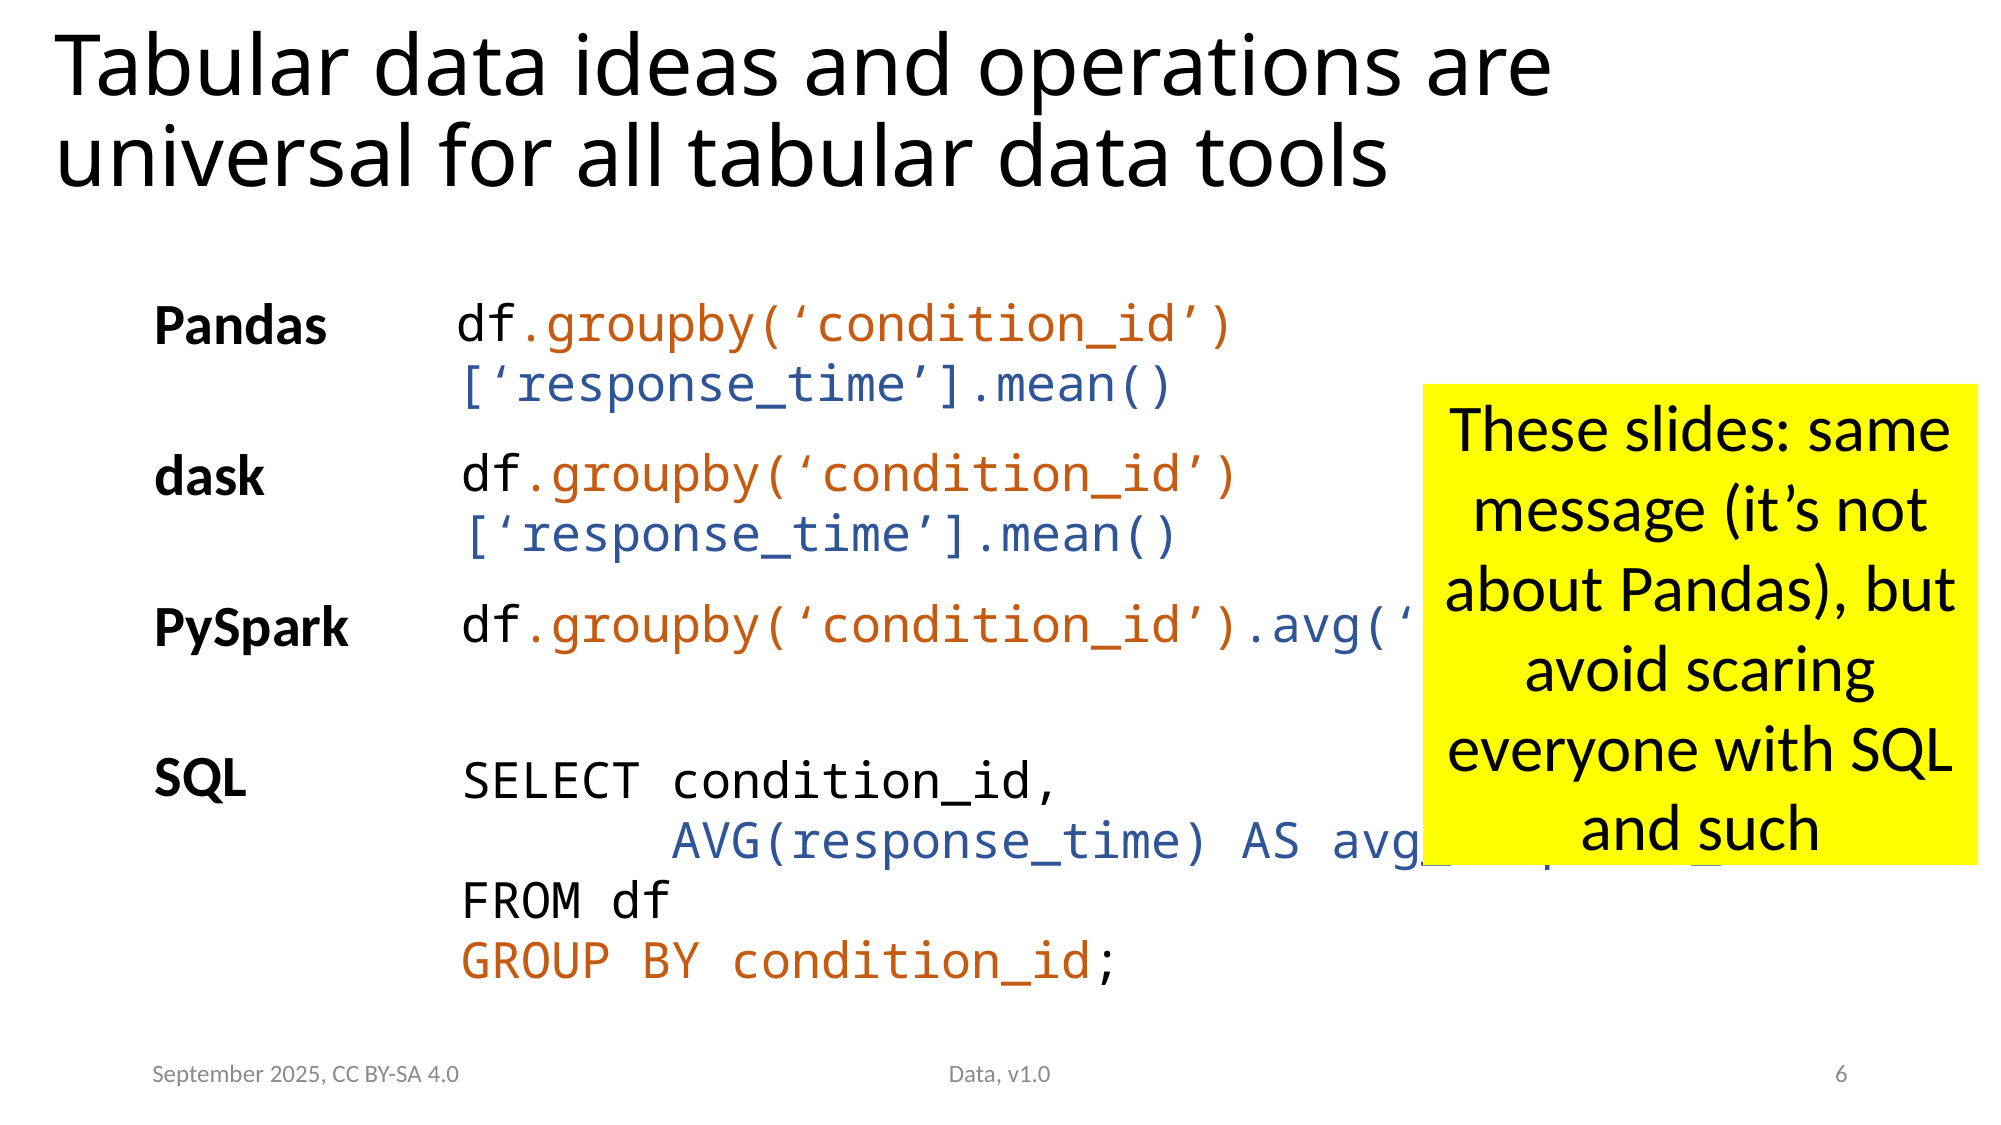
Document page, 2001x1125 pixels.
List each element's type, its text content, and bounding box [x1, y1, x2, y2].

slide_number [137, 1042, 588, 1103]
text_box These slides: same message (it’s not about Pandas), but avoid scaring everyone with SQL and such [1422, 383, 1979, 866]
text_box df.groupby(‘condition_id’)[‘response_time’].mean() [446, 433, 1422, 569]
footer Data, v1.0 [662, 1042, 1338, 1103]
text_box dask [139, 429, 446, 515]
text_box Pandas [139, 278, 373, 364]
title Tabular data ideas and operations are universal for all tabular data tools [55, 23, 1934, 206]
text_box df.groupby(‘condition_id’).avg(‘response_time’) [446, 584, 1422, 660]
text_box SELECT condition_id, AVG(response_time) AS avg_response_time FROM df GROUP BY condition_id; [446, 740, 1906, 996]
text_box SQL [139, 730, 446, 816]
text_box df.groupby(‘condition_id’)[‘response_time’].mean() [441, 283, 1900, 419]
slide_number 6 [1412, 1042, 1863, 1103]
text_box PySpark [139, 580, 446, 665]
